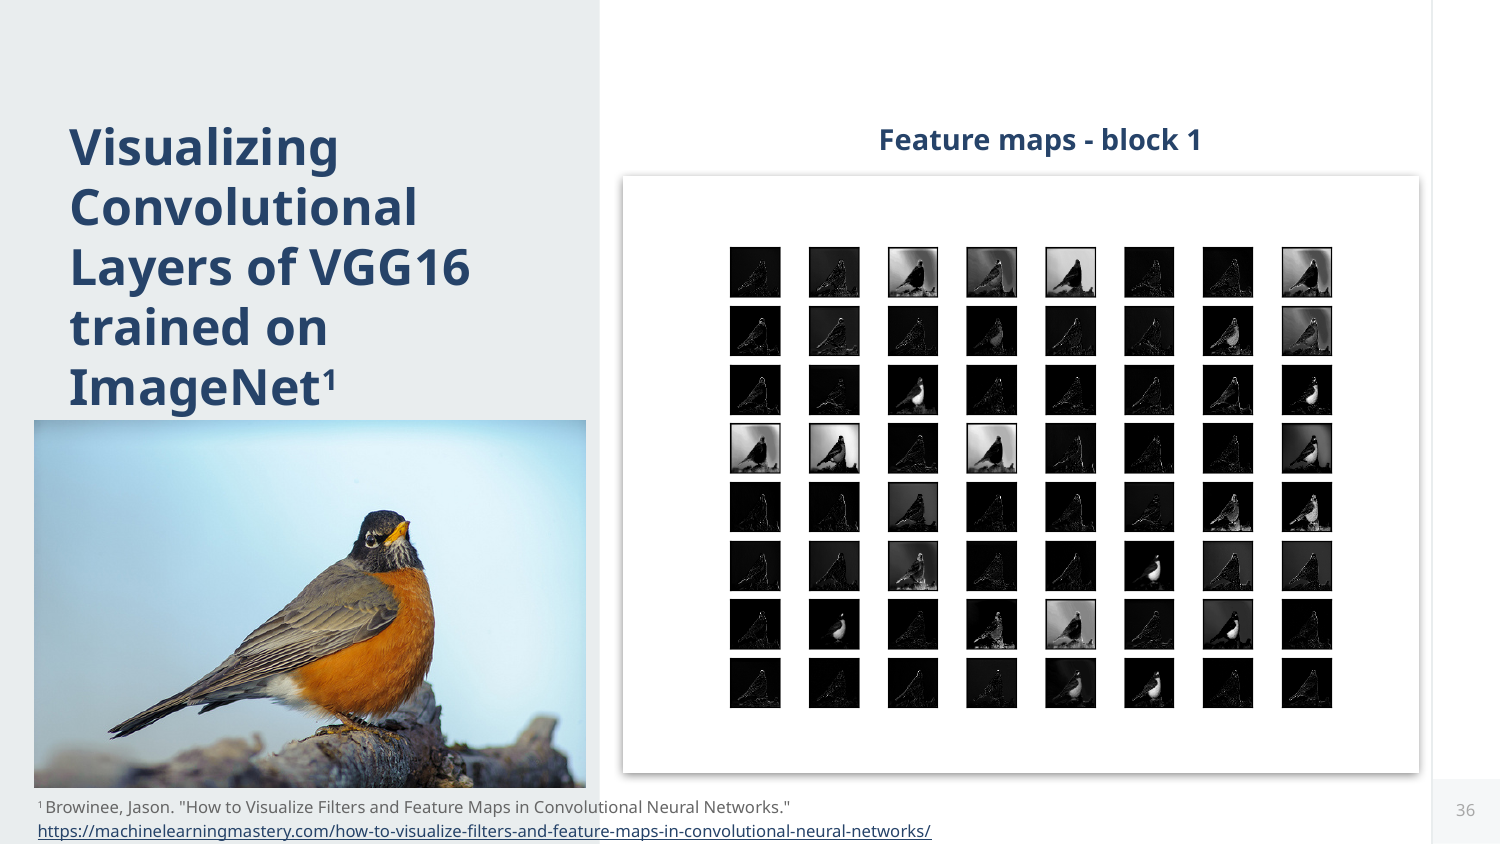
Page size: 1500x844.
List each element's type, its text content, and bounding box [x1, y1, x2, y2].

picture [623, 176, 1420, 774]
title Feature maps - block 1 [716, 99, 1366, 175]
slide_number ‹#› [1400, 779, 1491, 844]
title Visualizing Convolutional Layers of VGG16 trained on ImageNet1 [54, 99, 491, 418]
list 1 Browinee, Jason. "How to Visualize Filters and Feature Maps in Convolutional Neural Networks." https://machinelearningmastery.com/how-to-visualize-filters-and-feature-maps-in-convolutional-neural-networks/ [22, 779, 1428, 835]
picture [33, 420, 586, 788]
